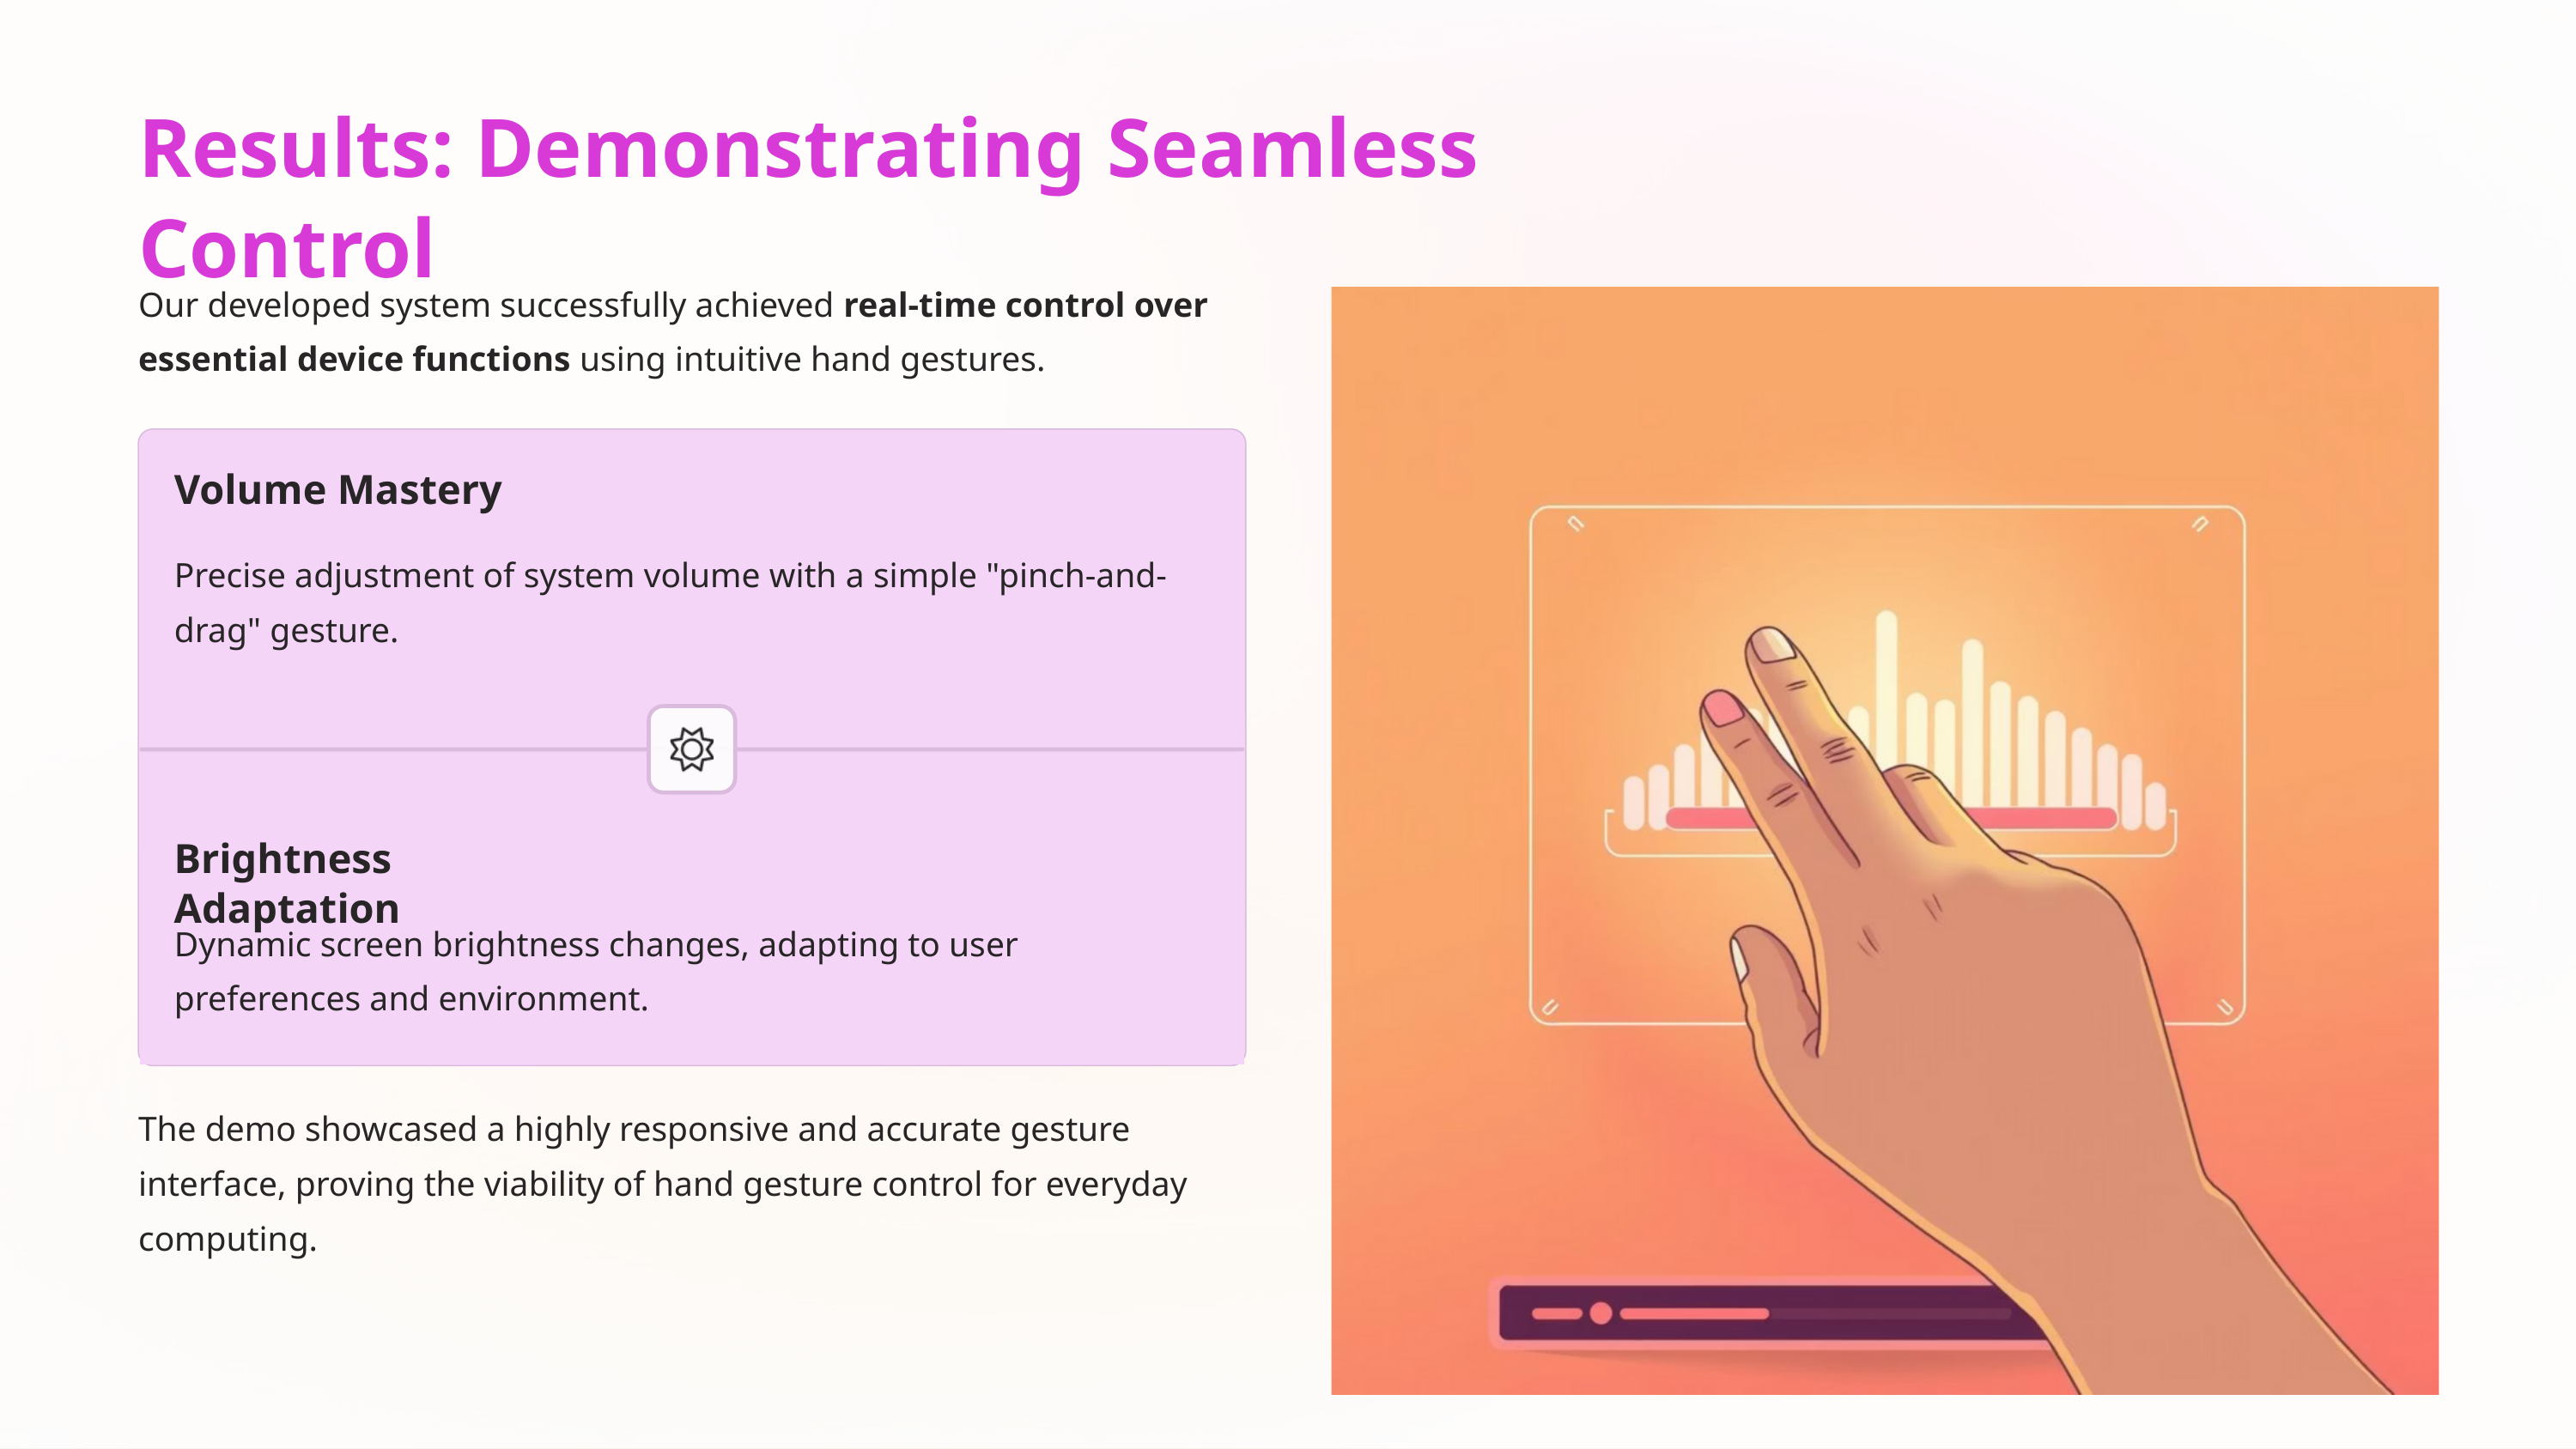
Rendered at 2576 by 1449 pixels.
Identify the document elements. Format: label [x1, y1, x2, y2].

text_box [137, 427, 1247, 431]
text_box [646, 703, 738, 795]
text_box [1331, 287, 2439, 1395]
text_box [0, 0, 2576, 1449]
text_box [741, 747, 1245, 752]
text_box [670, 722, 714, 777]
text_box [139, 430, 1245, 745]
text_box [139, 747, 641, 752]
text_box [139, 758, 1245, 1064]
